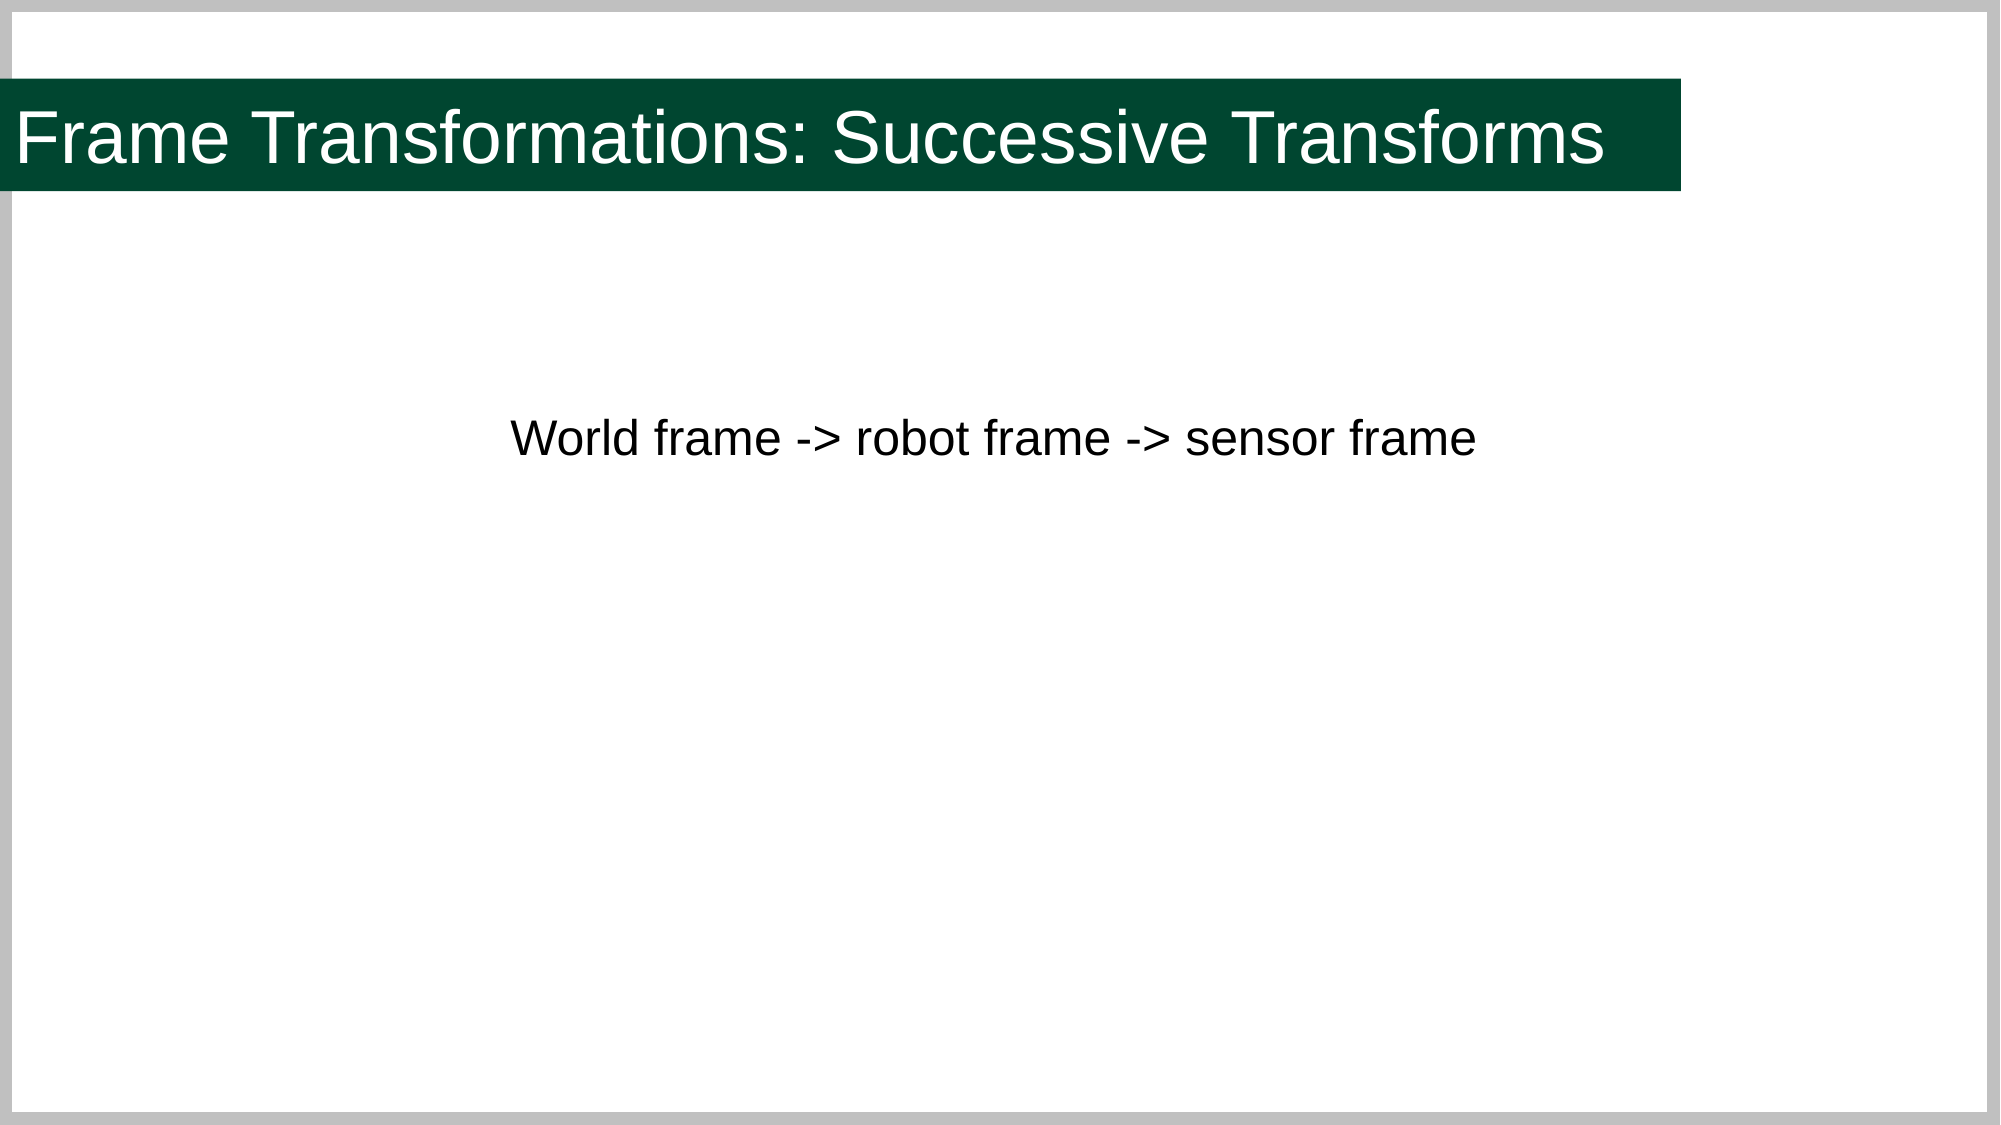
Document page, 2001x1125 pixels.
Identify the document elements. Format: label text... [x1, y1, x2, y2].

text_box World frame -> robot frame -> sensor frame [495, 398, 1493, 474]
text_box [0, 78, 1681, 192]
text_box [0, 0, 2000, 1125]
text_box Frame Transformations: Successive Transforms [0, 84, 1644, 184]
